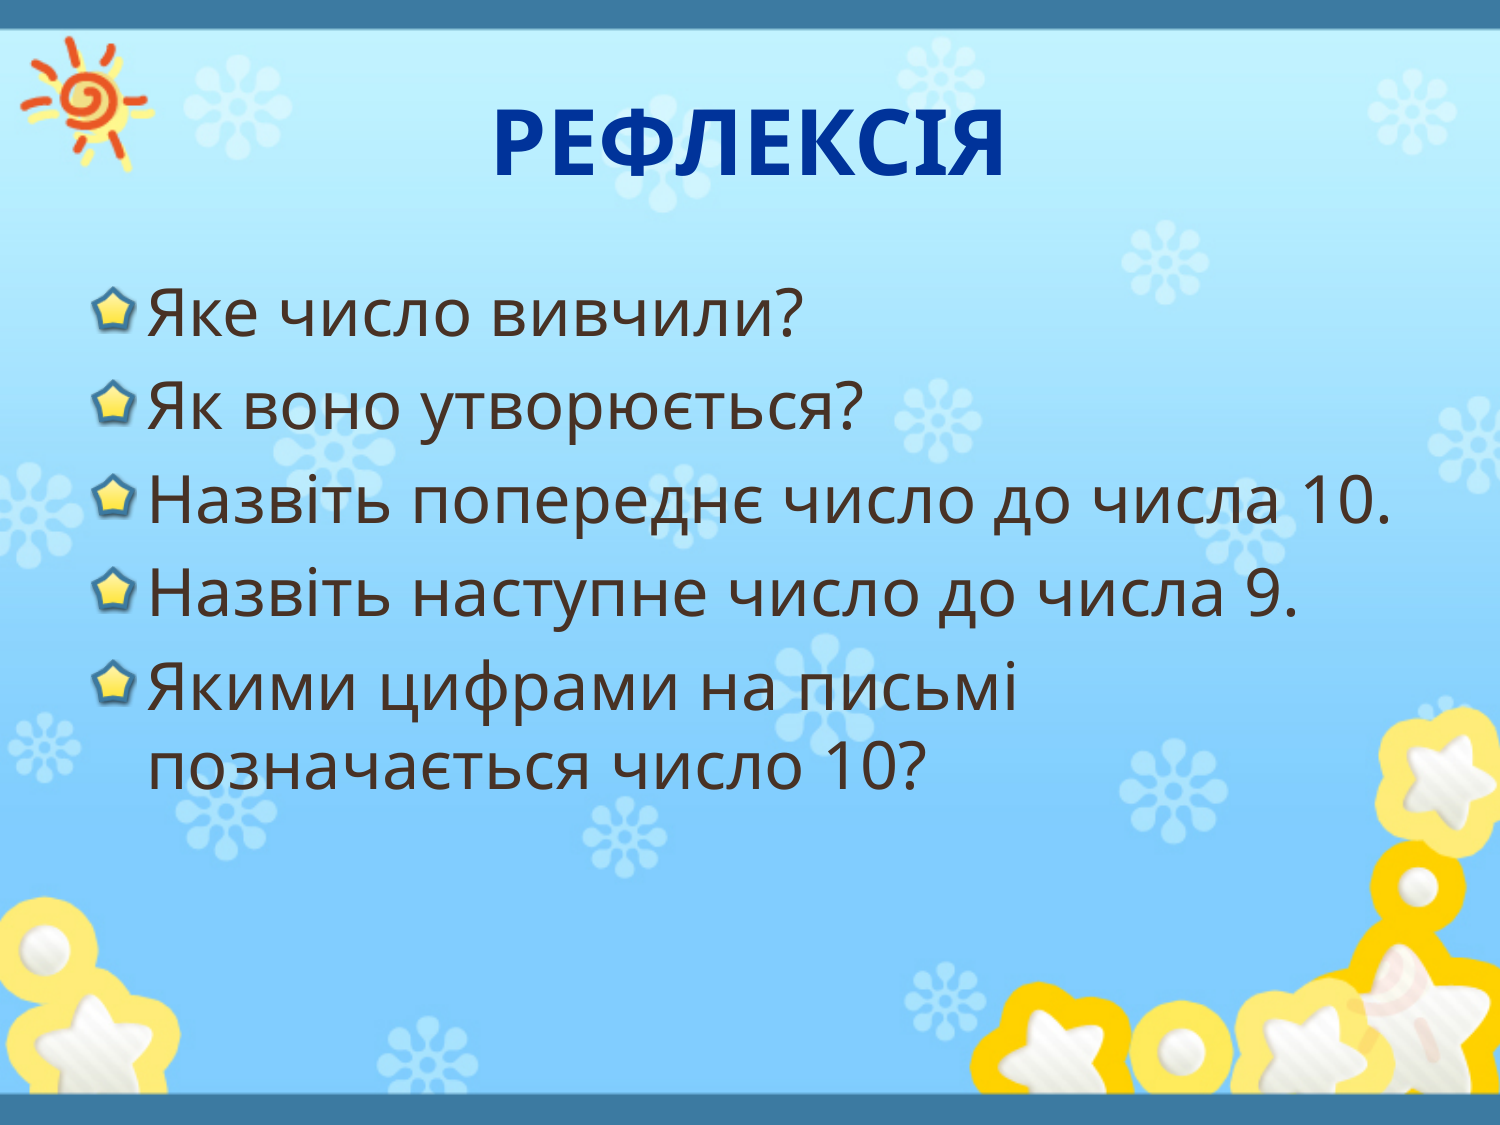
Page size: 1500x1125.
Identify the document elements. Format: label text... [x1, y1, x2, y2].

list Яке число вивчили? Як воно утворюється? Назвіть попереднє число до числа 10. Назвіть наступне число до числа 9. Якими цифрами на письмі позначається число 10? [75, 262, 1425, 1005]
title РЕФЛЕКСІЯ [75, 45, 1425, 233]
picture [0, 0, 1500, 1125]
